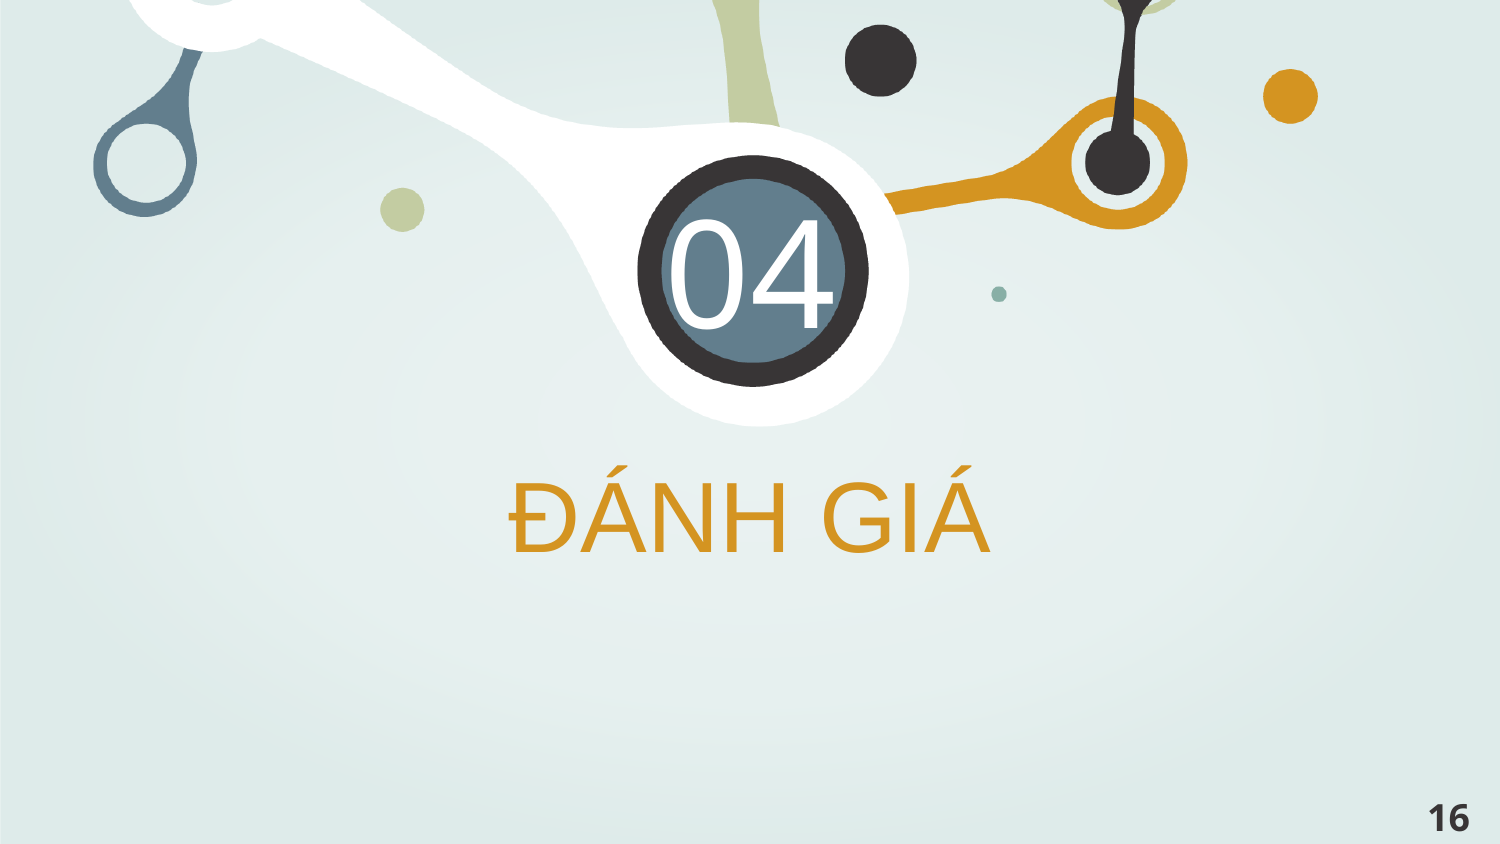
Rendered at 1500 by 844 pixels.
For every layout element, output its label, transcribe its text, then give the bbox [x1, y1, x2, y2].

title 04 [566, 221, 934, 317]
slide_number ‹#› [1403, 779, 1494, 844]
title ĐÁNH GIÁ [447, 475, 1053, 550]
picture [0, 0, 1500, 844]
